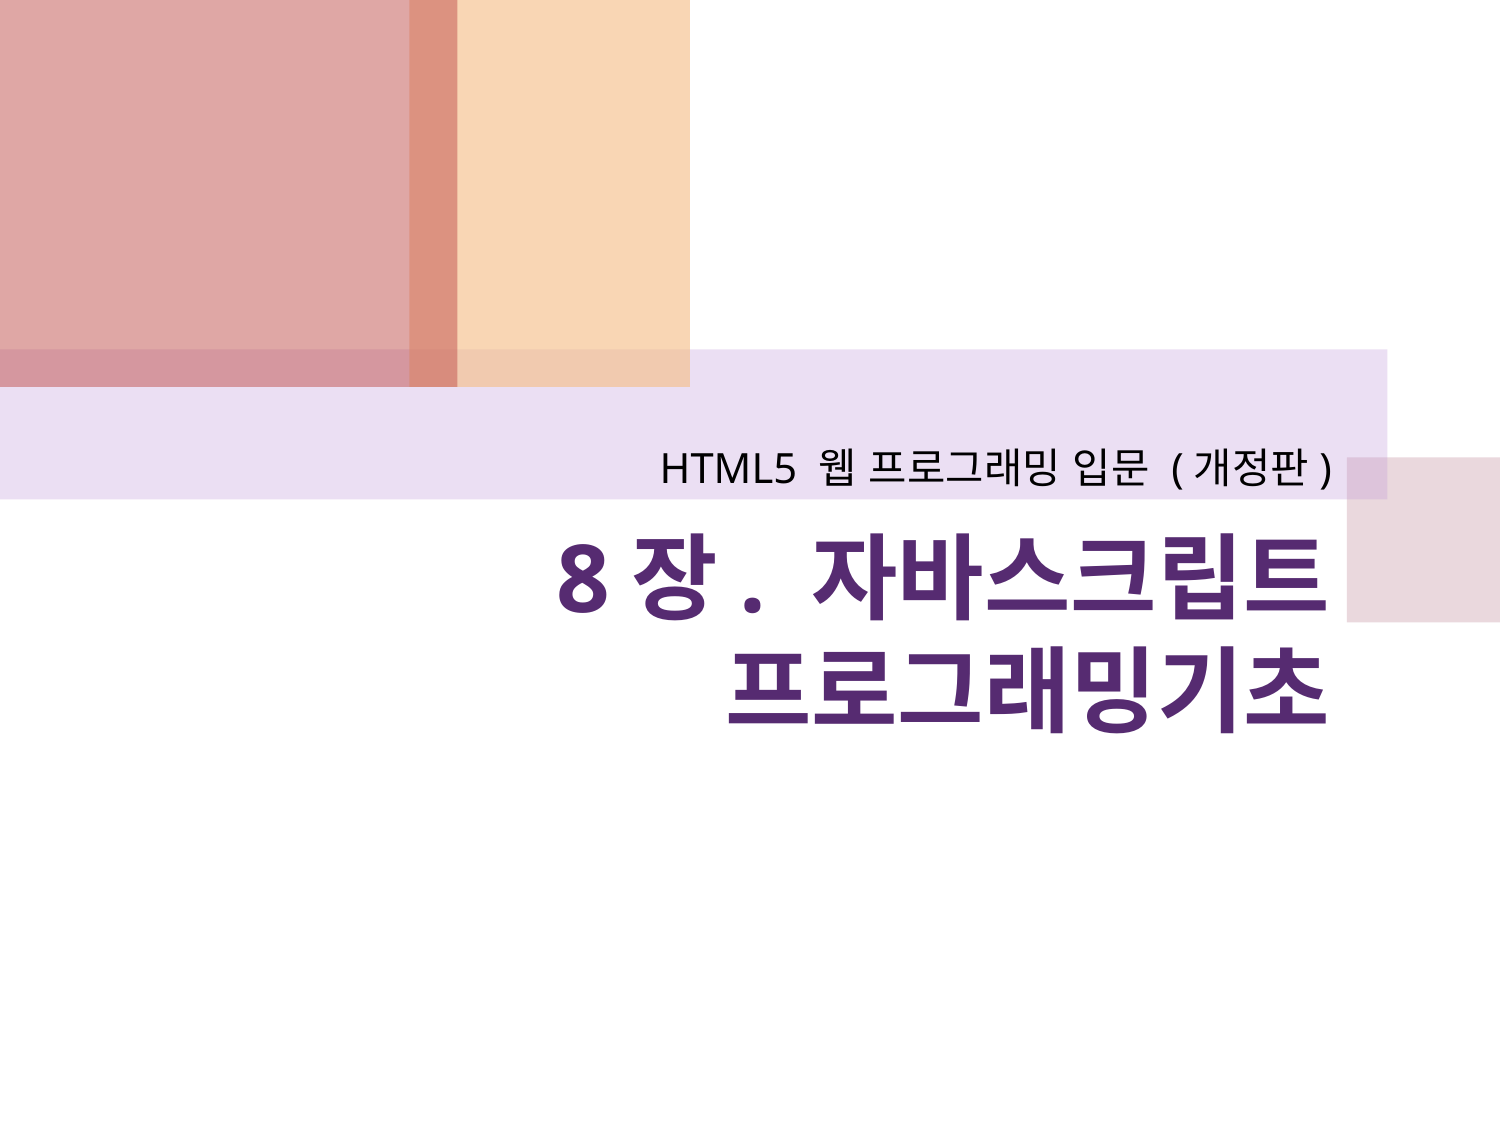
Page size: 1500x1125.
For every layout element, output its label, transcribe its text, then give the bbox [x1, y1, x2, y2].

title 8장. 자바스크립트 프로그래밍기초 [68, 511, 1346, 753]
subtitle HTML5 웹 프로그래밍 입문 (개정판) [0, 386, 1347, 500]
